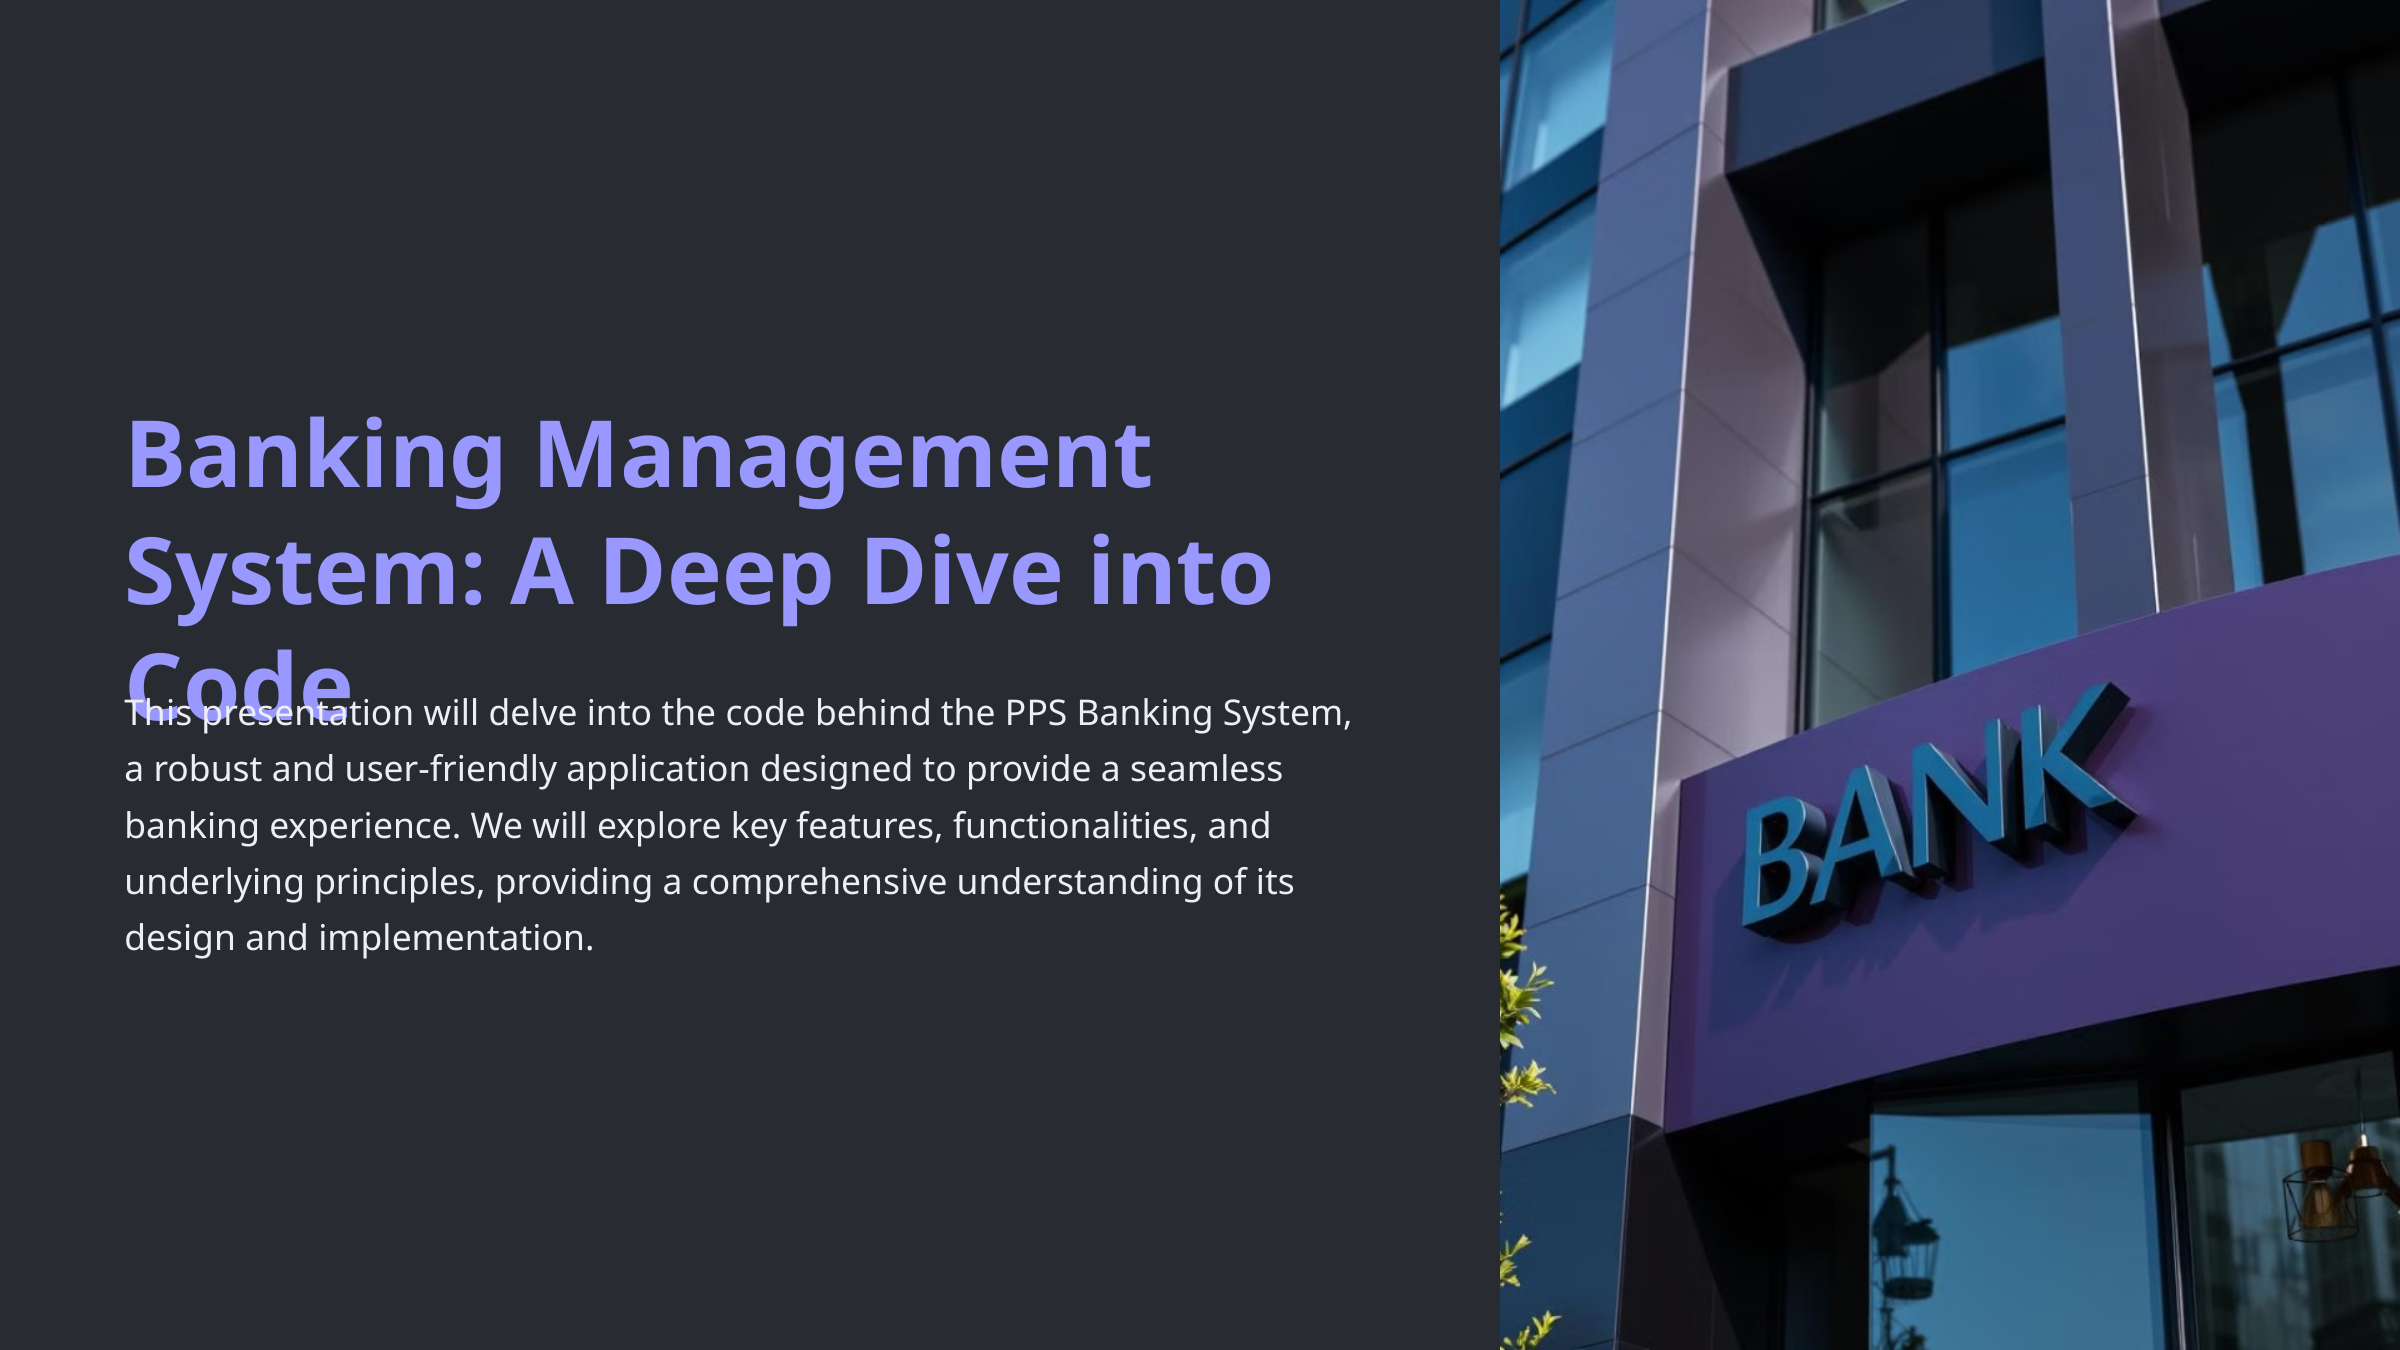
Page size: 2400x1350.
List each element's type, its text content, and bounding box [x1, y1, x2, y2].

picture [1499, 0, 2400, 1350]
text_box This presentation will delve into the code behind the PPS Banking System, a robust and user-friendly application designed to provide a seamless banking experience. We will explore key features, functionalities, and underlying principles, providing a comprehensive understanding of its design and implementation. [124, 676, 1376, 961]
text_box Banking Management System: A Deep Dive into Code [124, 389, 1376, 623]
